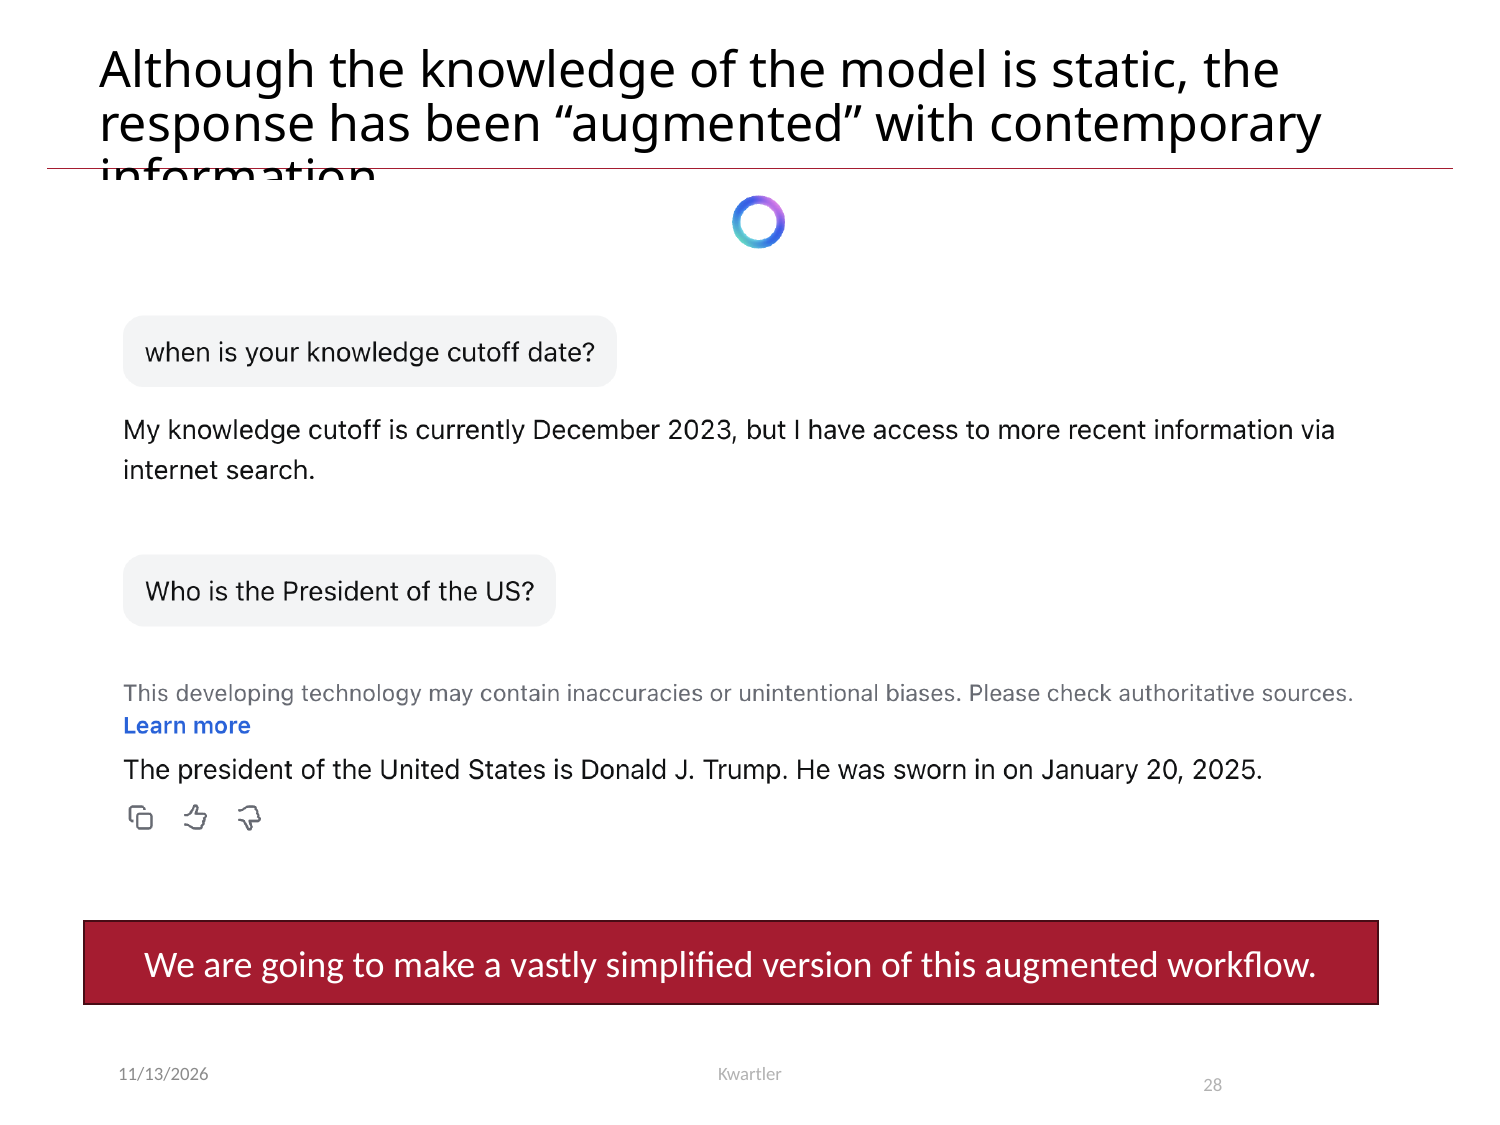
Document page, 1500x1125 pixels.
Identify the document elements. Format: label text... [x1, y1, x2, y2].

picture [103, 180, 1379, 848]
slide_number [103, 1042, 441, 1103]
footer Kwartler [496, 1042, 1004, 1103]
title Although the knowledge of the model is static, the response has been “augmented” with contemporary information [84, 36, 1379, 134]
slide_number 28 [1188, 1042, 1330, 1103]
text_box We are going to make a vastly simplified version of this augmented workflow. [83, 920, 1379, 1005]
